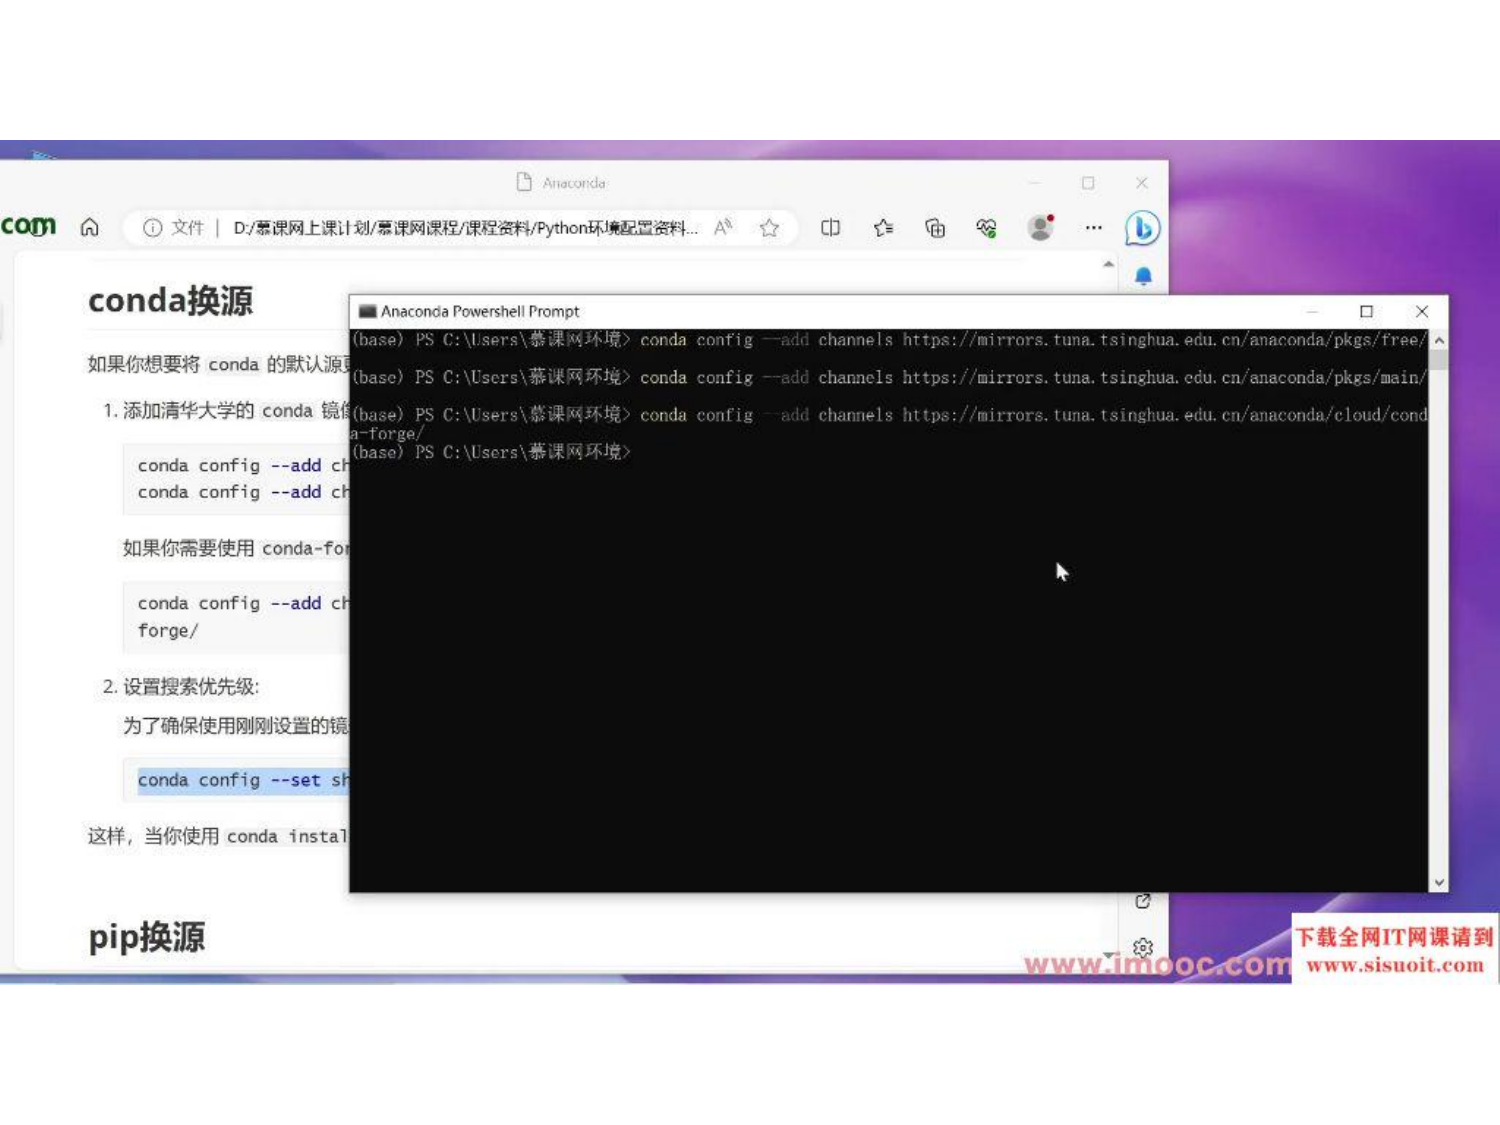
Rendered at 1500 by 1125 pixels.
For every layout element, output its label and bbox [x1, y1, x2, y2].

picture [0, 140, 1500, 985]
